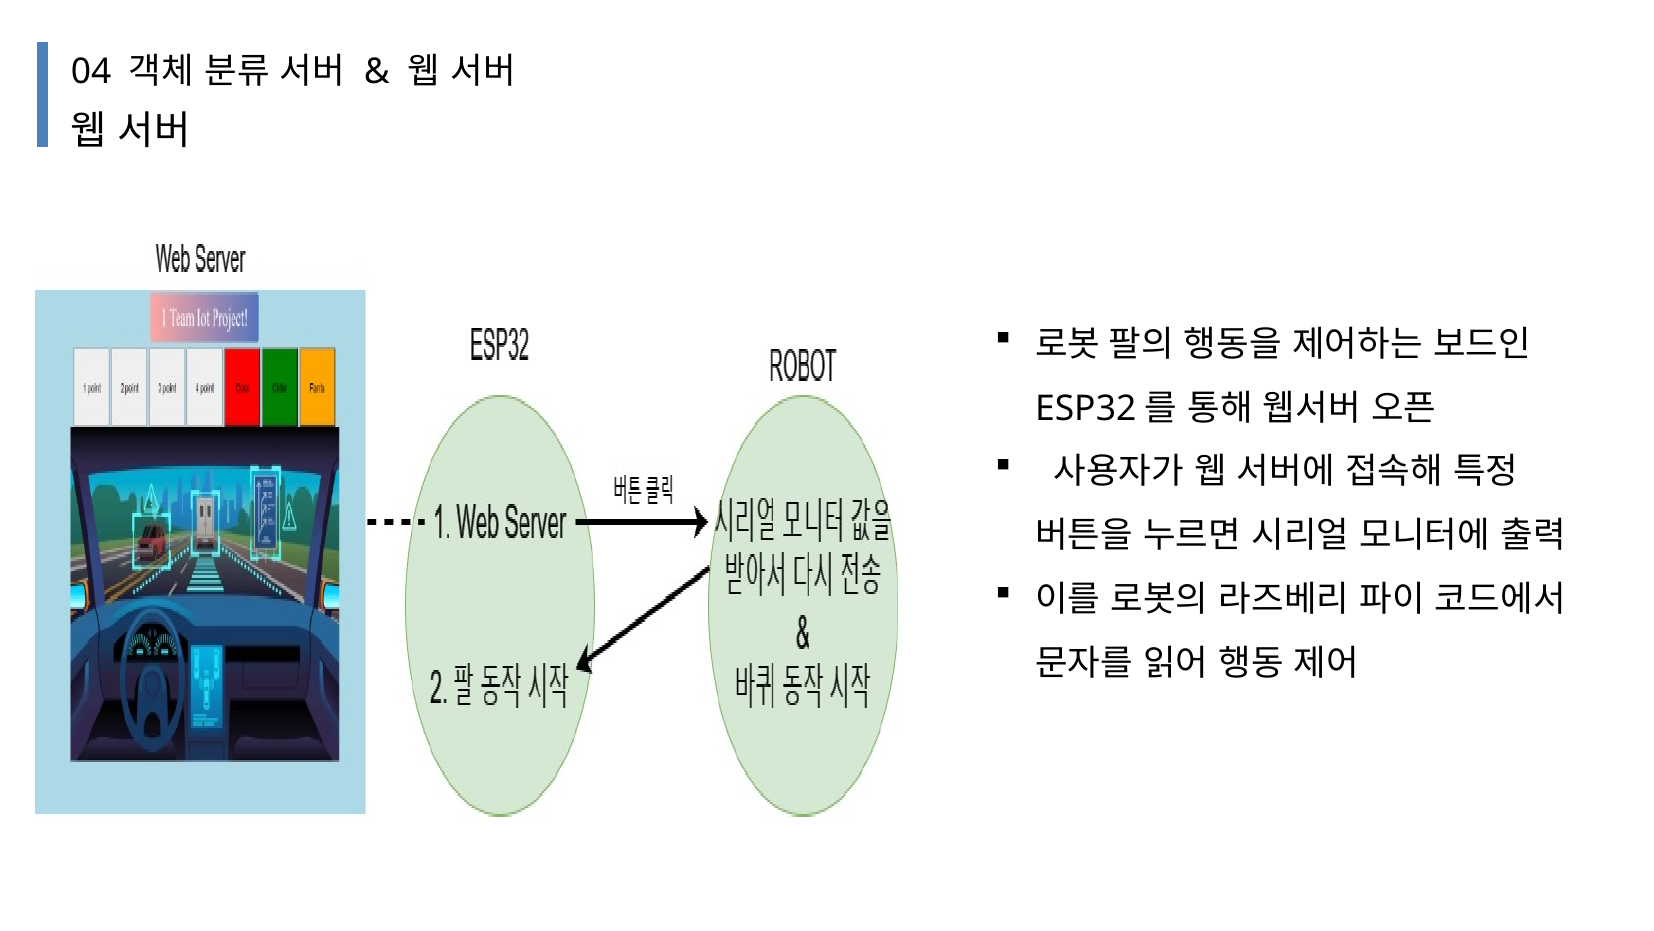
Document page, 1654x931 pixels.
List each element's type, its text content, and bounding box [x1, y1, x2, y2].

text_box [35, 39, 650, 149]
text_box 로봇 팔의 행동을 제어하는 보드인 ESP32를 통해 웹서버 오픈 사용자가 웹 서버에 접속해 특정 버튼을 누르면 시리얼 모니터에 출력 이를 로봇의 라즈베리 파이 코드에서 문자를 읽어 행동 제어 [980, 292, 1607, 690]
picture [35, 228, 898, 817]
